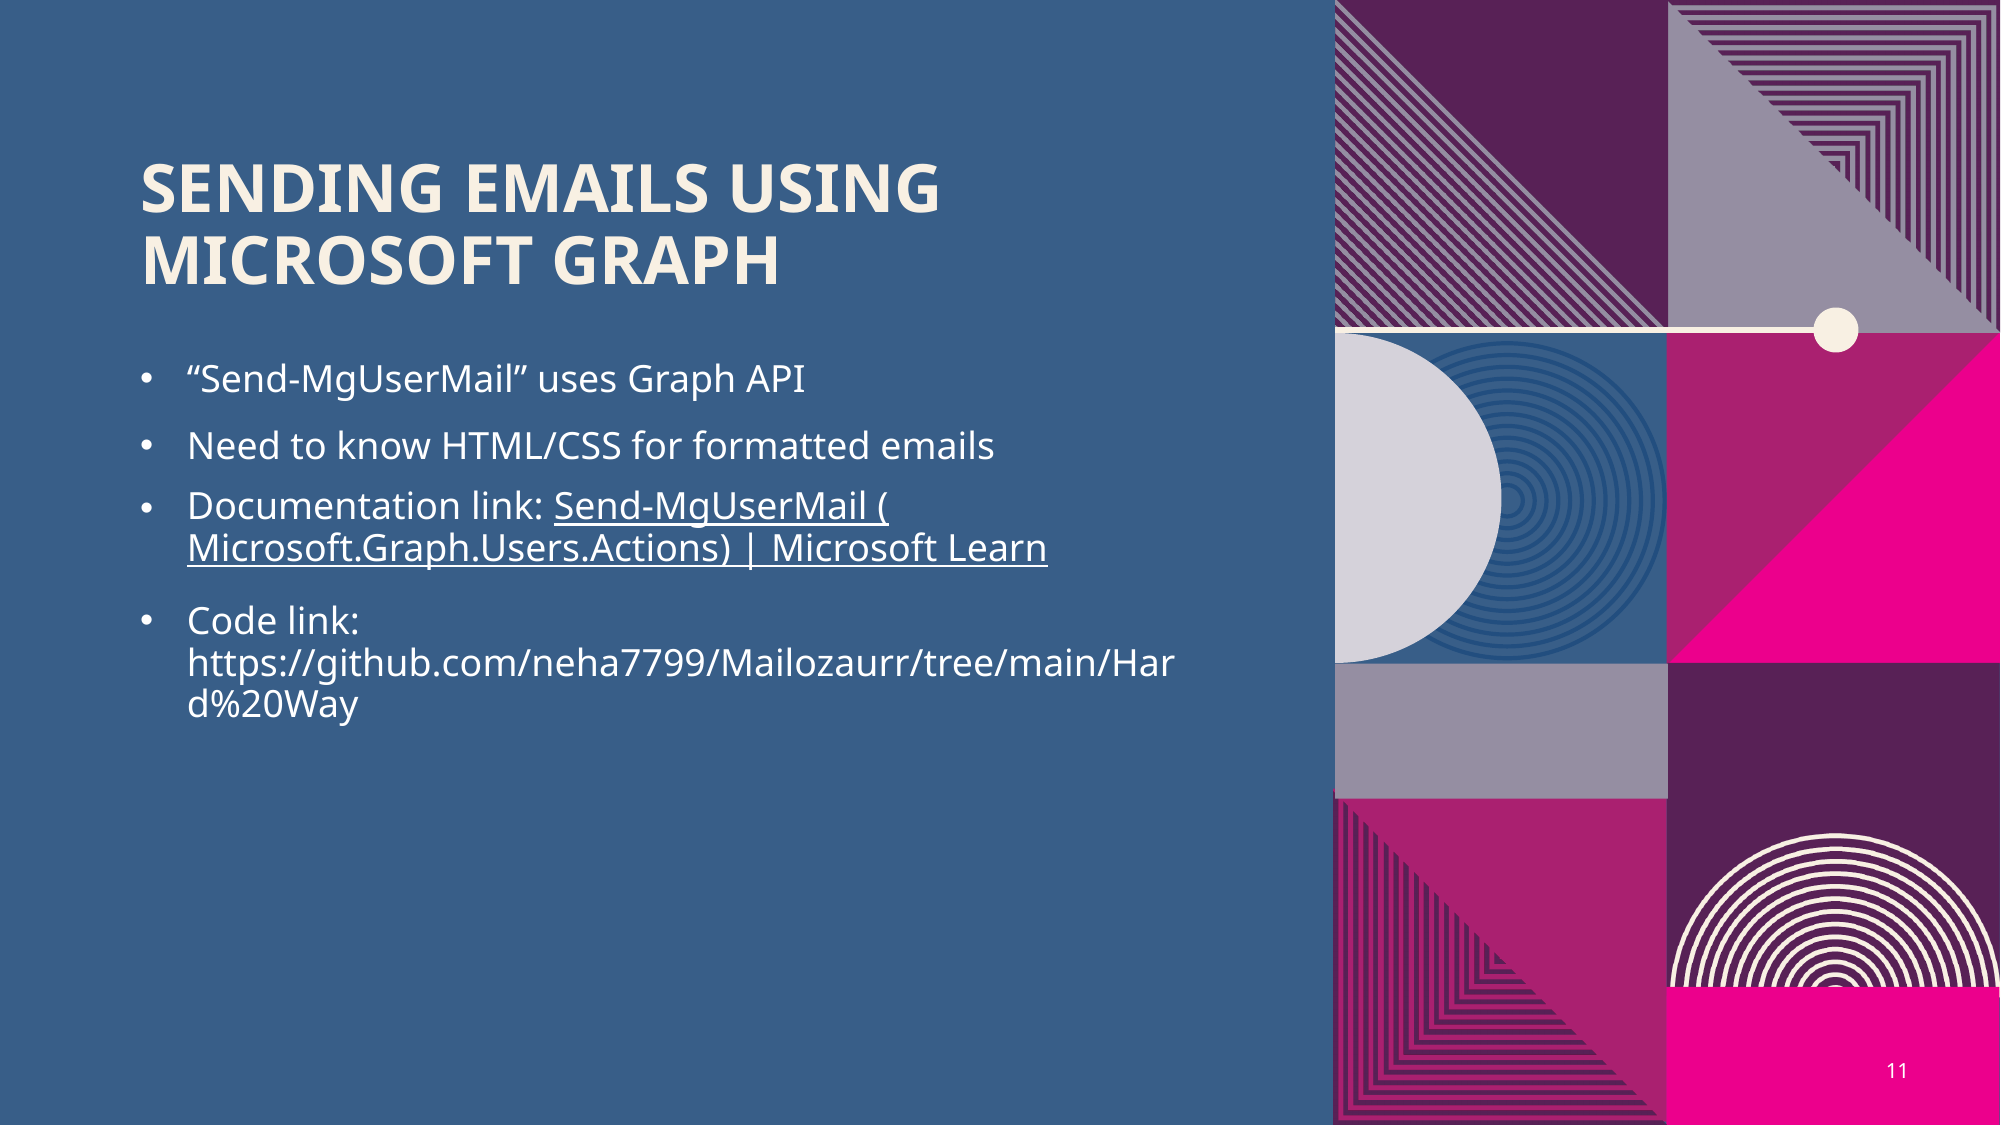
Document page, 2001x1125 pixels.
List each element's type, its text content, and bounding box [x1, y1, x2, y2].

title Sending emails using Microsoft graph [125, 146, 1206, 332]
list “Send-MgUserMail” uses Graph API Need to know HTML/CSS for formatted emails Documentation link: Send-MgUserMail (Microsoft.Graph.Users.Actions) | Microsoft Learn Code link: https://github.com/neha7799/Mailozaurr/tree/main/Hard%20Way [125, 350, 1208, 1058]
slide_number 11 [1849, 1042, 1925, 1103]
picture [1669, 833, 2001, 998]
picture [1335, 0, 2001, 333]
picture [1333, 791, 1667, 1125]
